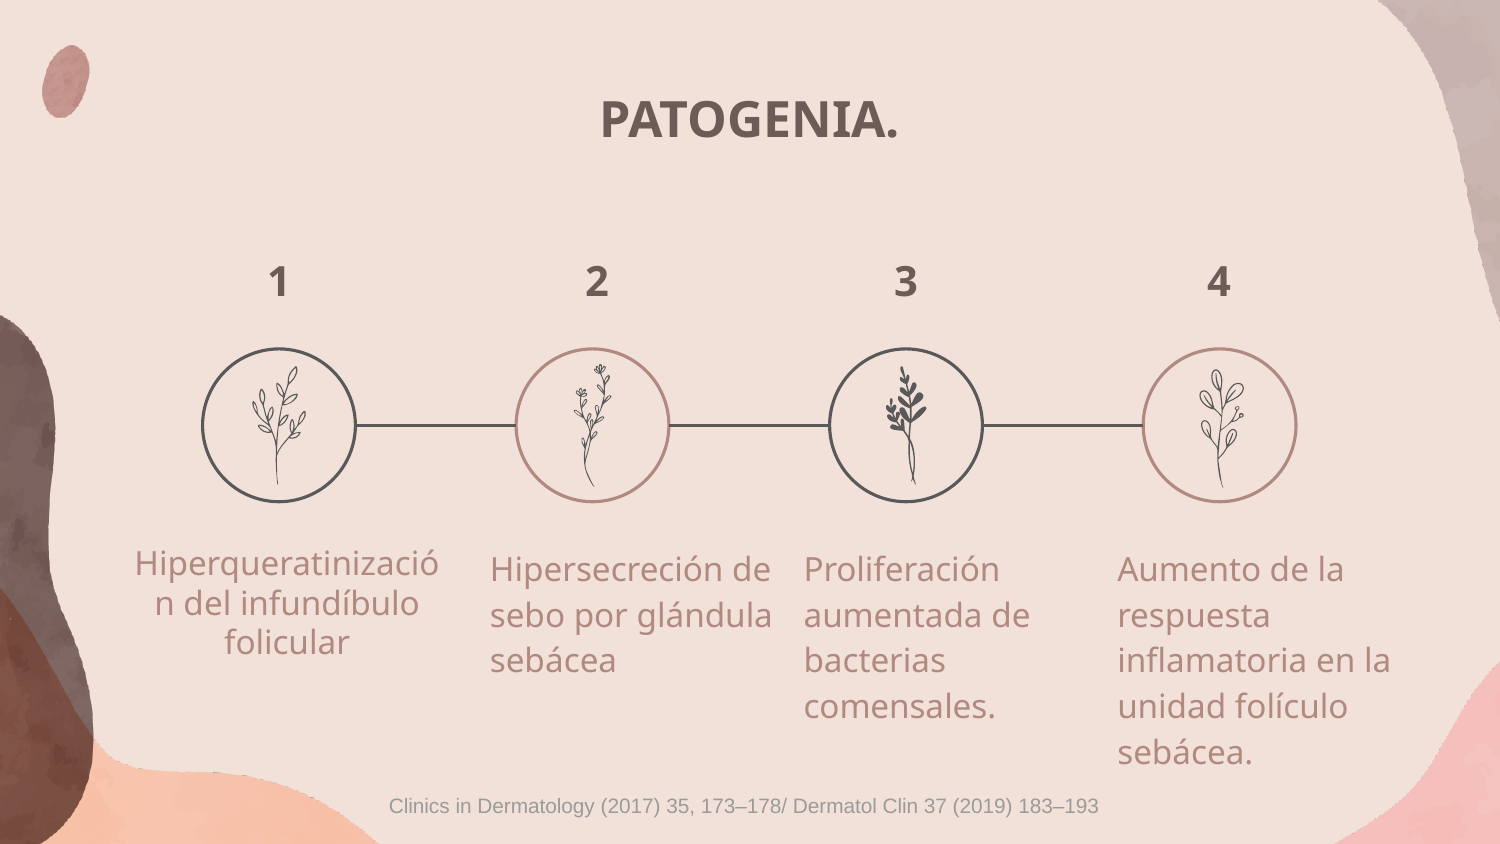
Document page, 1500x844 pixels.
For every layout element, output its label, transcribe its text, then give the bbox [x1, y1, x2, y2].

title 4 [1083, 239, 1356, 327]
picture [0, 0, 1500, 844]
title 2 [456, 239, 729, 327]
text_box [1143, 348, 1297, 502]
title 3 [769, 239, 1043, 327]
text_box [1199, 369, 1244, 489]
subtitle Hipersecreción de sebo por glándula sebácea [456, 526, 769, 672]
text_box [252, 366, 306, 485]
text_box [516, 348, 669, 502]
text_box [829, 348, 983, 502]
subtitle Hiperqueratinización del infundíbulo folicular [118, 526, 456, 672]
title 1 [142, 239, 416, 327]
text_box [202, 348, 356, 502]
title PATOGENIA. [118, 72, 1382, 167]
text_box [573, 364, 612, 487]
subtitle Aumento de la respuesta inflamatoria en la unidad folículo sebácea. [1083, 526, 1464, 672]
subtitle Proliferación aumentada de bacterias comensales. [769, 526, 1083, 672]
text_box Clinics in Dermatology (2017) 35, 173–178/ Dermatol Clin 37 (2019) 183–193 [374, 785, 1125, 826]
text_box [886, 366, 927, 485]
